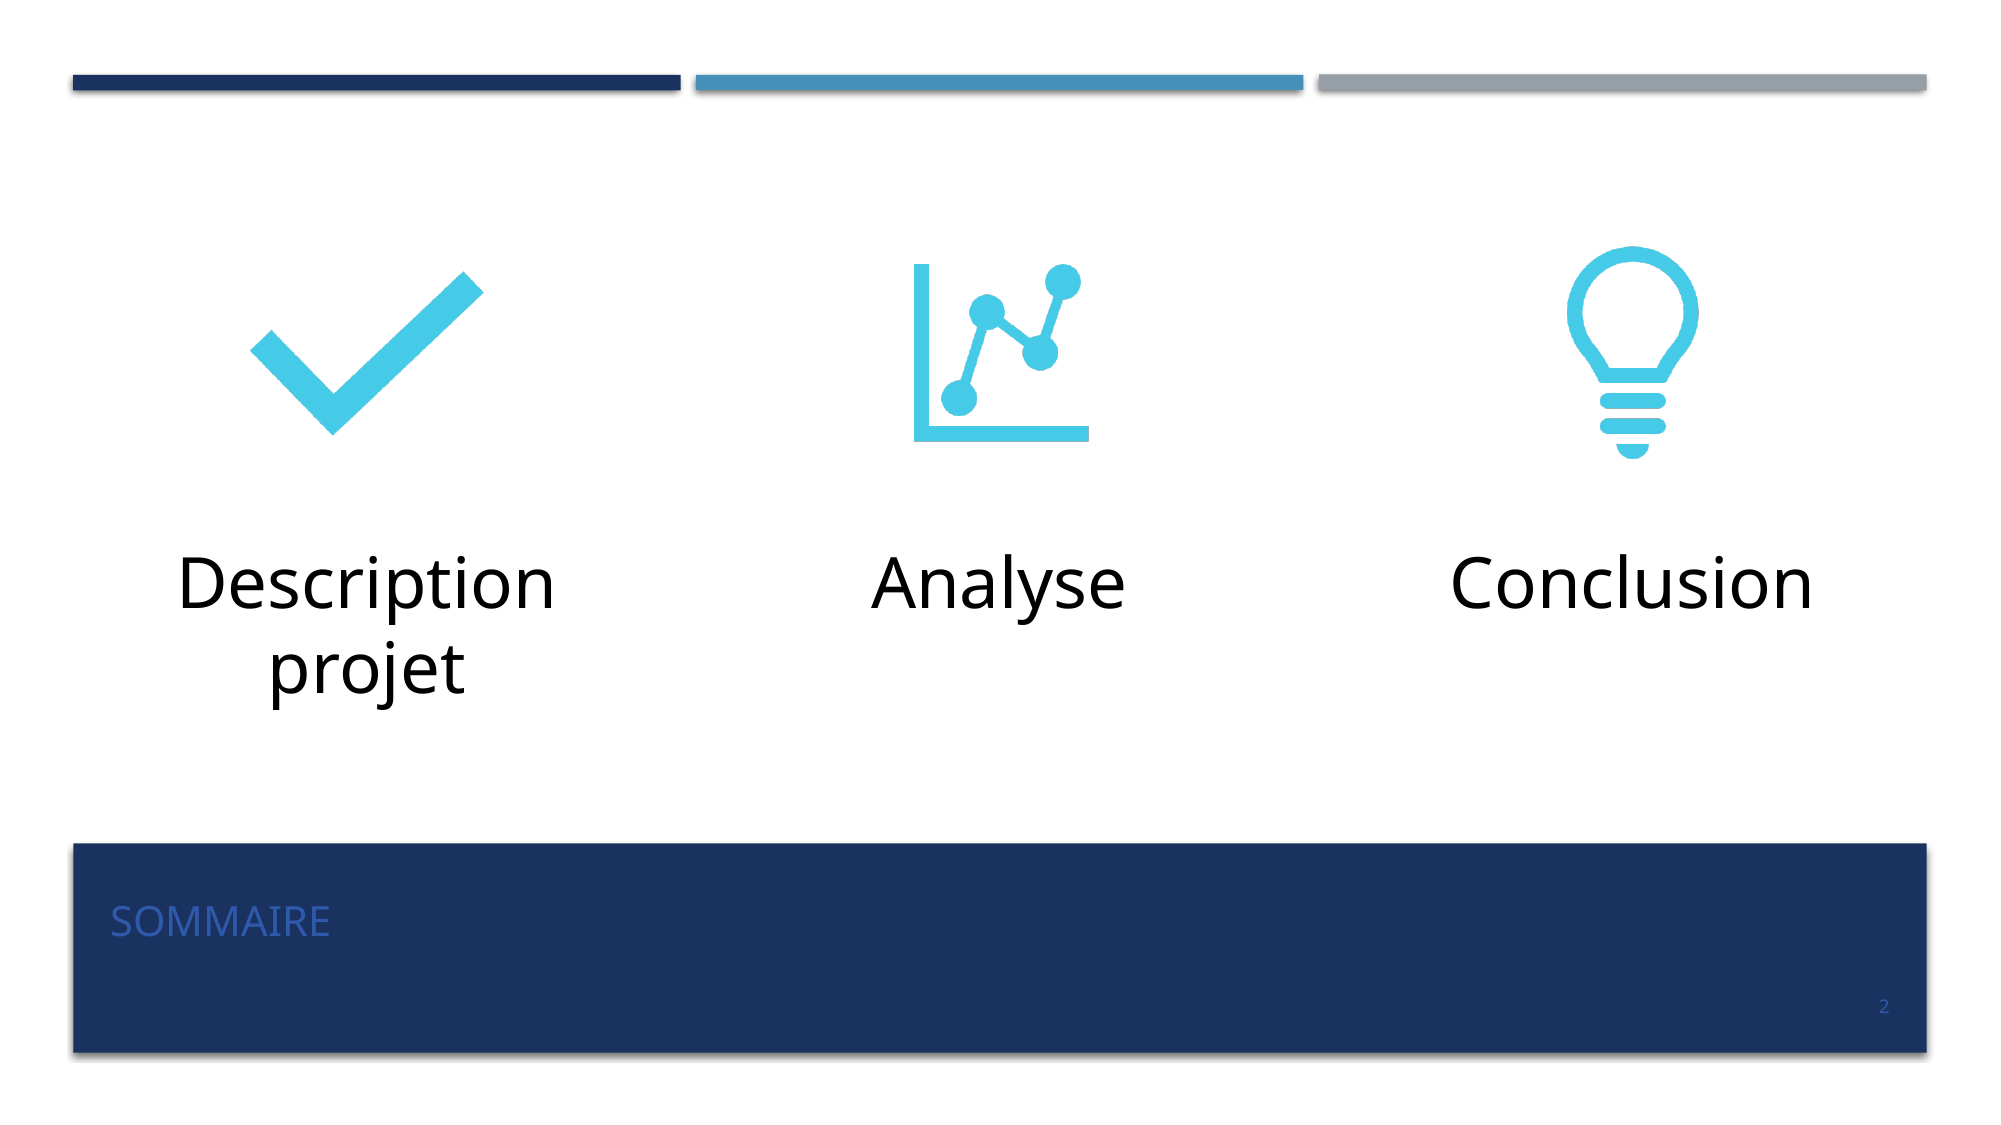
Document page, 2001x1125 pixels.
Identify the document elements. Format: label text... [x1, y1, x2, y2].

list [72, 98, 1927, 789]
title Sommaire [95, 863, 901, 977]
slide_number 2 [1732, 977, 1905, 1037]
